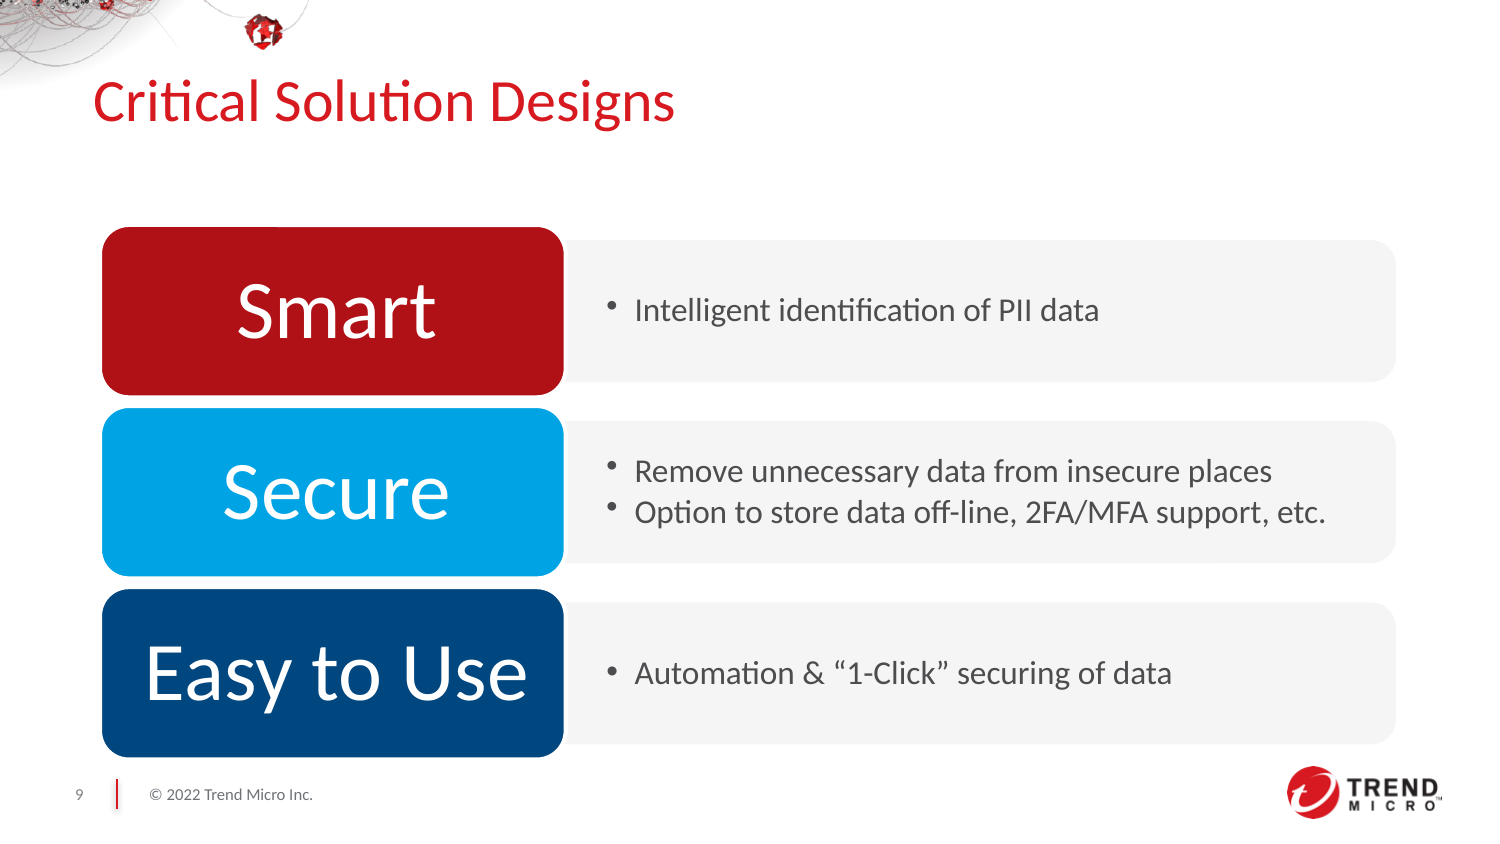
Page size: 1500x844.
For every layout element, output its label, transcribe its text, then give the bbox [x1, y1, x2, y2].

title Critical Solution Designs [94, 61, 1407, 149]
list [99, 224, 1394, 761]
picture [0, 0, 1500, 844]
